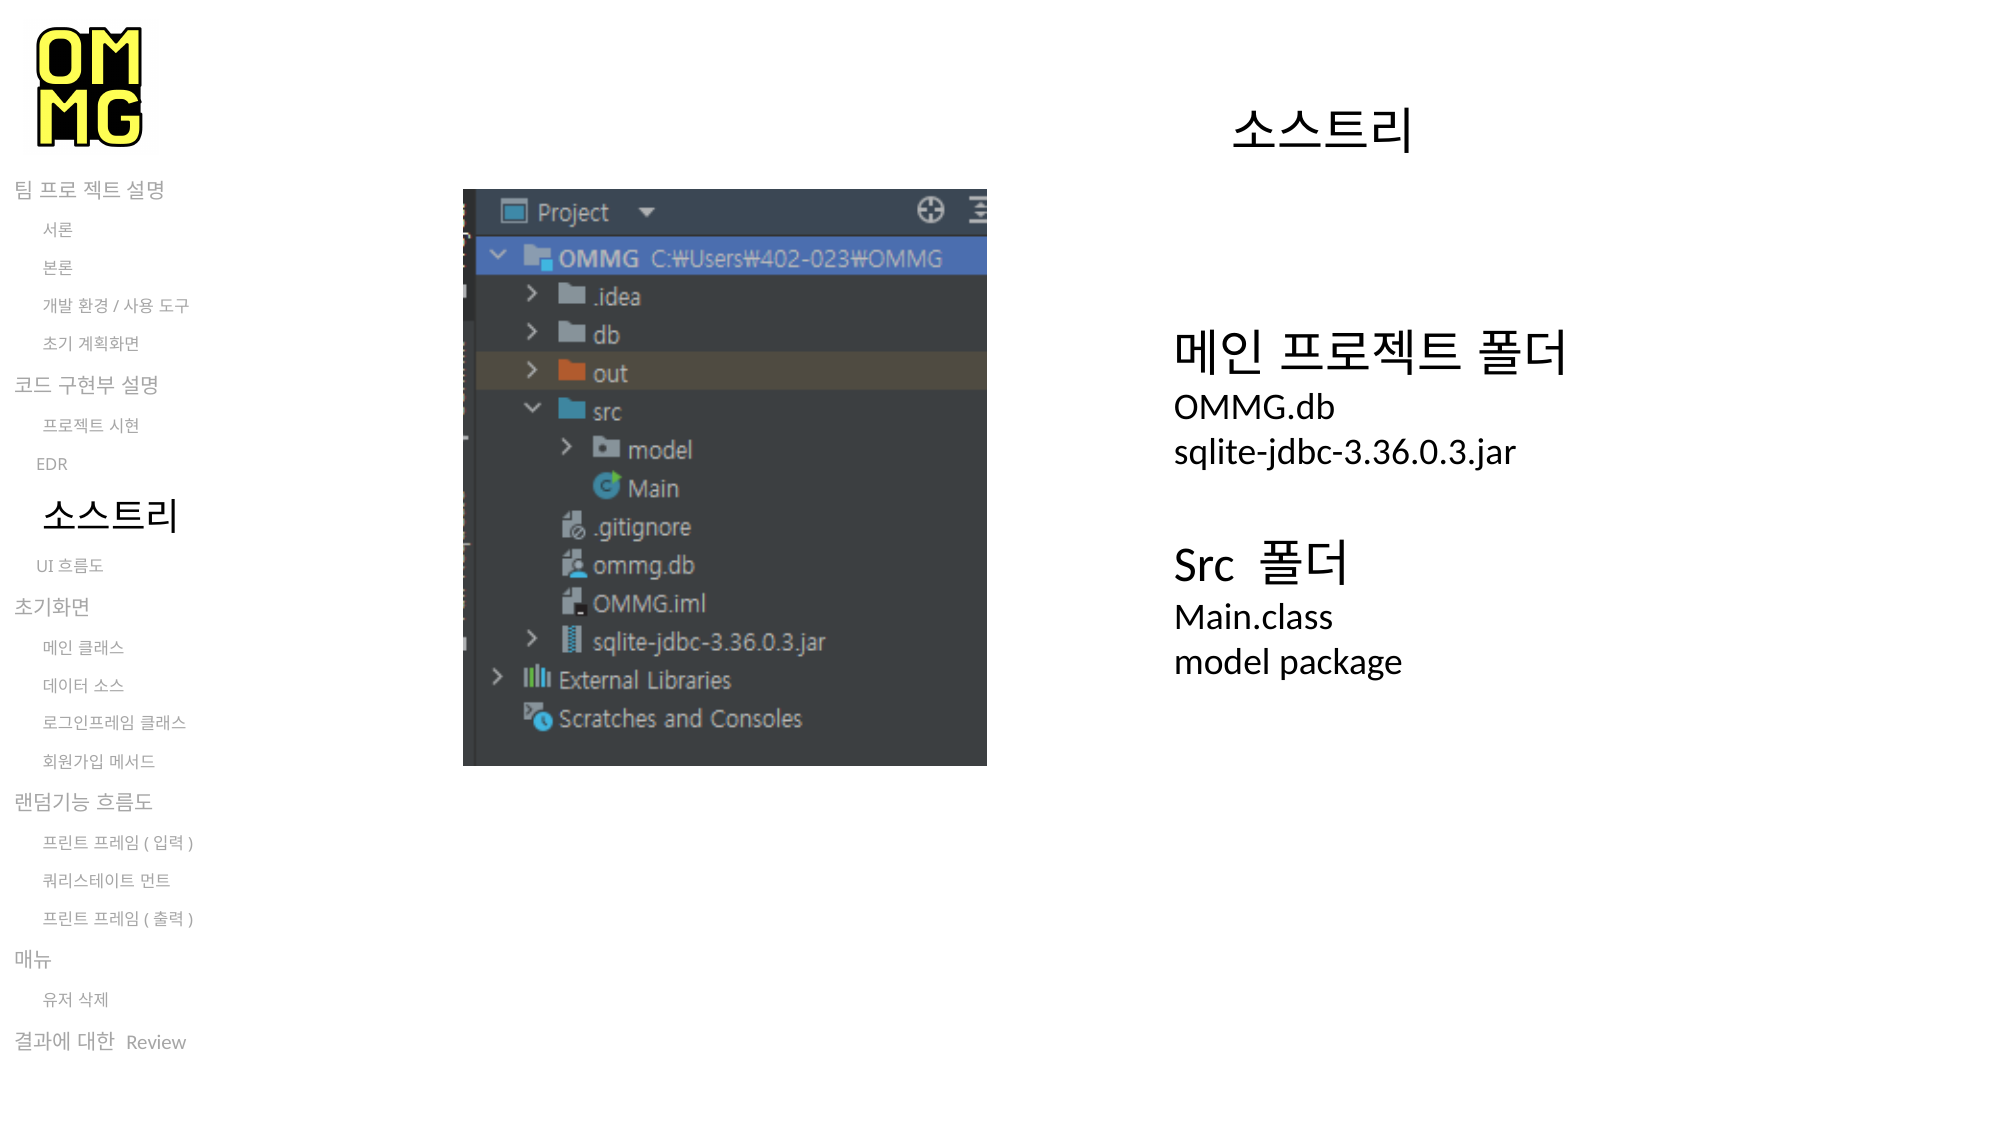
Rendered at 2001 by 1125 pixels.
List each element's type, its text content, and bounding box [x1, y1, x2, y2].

text_box 팀 프로 젝트 설명 서론 본론 개발 환경/사용 도구 초기 계획화면 코드 구현부 설명 프로젝트 시현 EDR 소스트리 UI흐름도 초기화면 메인 클래스 데이터 소스 로그인프레임 클래스 회원가입 메서드 랜덤기능 흐름도 프린트 프레임(입력) 쿼리스테이트 먼트 프린트 프레임(출력) 매뉴 유저 삭제 결과에 대한 Review [0, 168, 222, 1061]
picture [23, 19, 159, 155]
picture [463, 189, 987, 766]
text_box 메인 프로젝트 폴더 OMMG.db sqlite-jdbc-3.36.0.3.jar Src 폴더 Main.class model package [1159, 314, 1667, 735]
text_box 소스트리 [1216, 92, 1556, 167]
